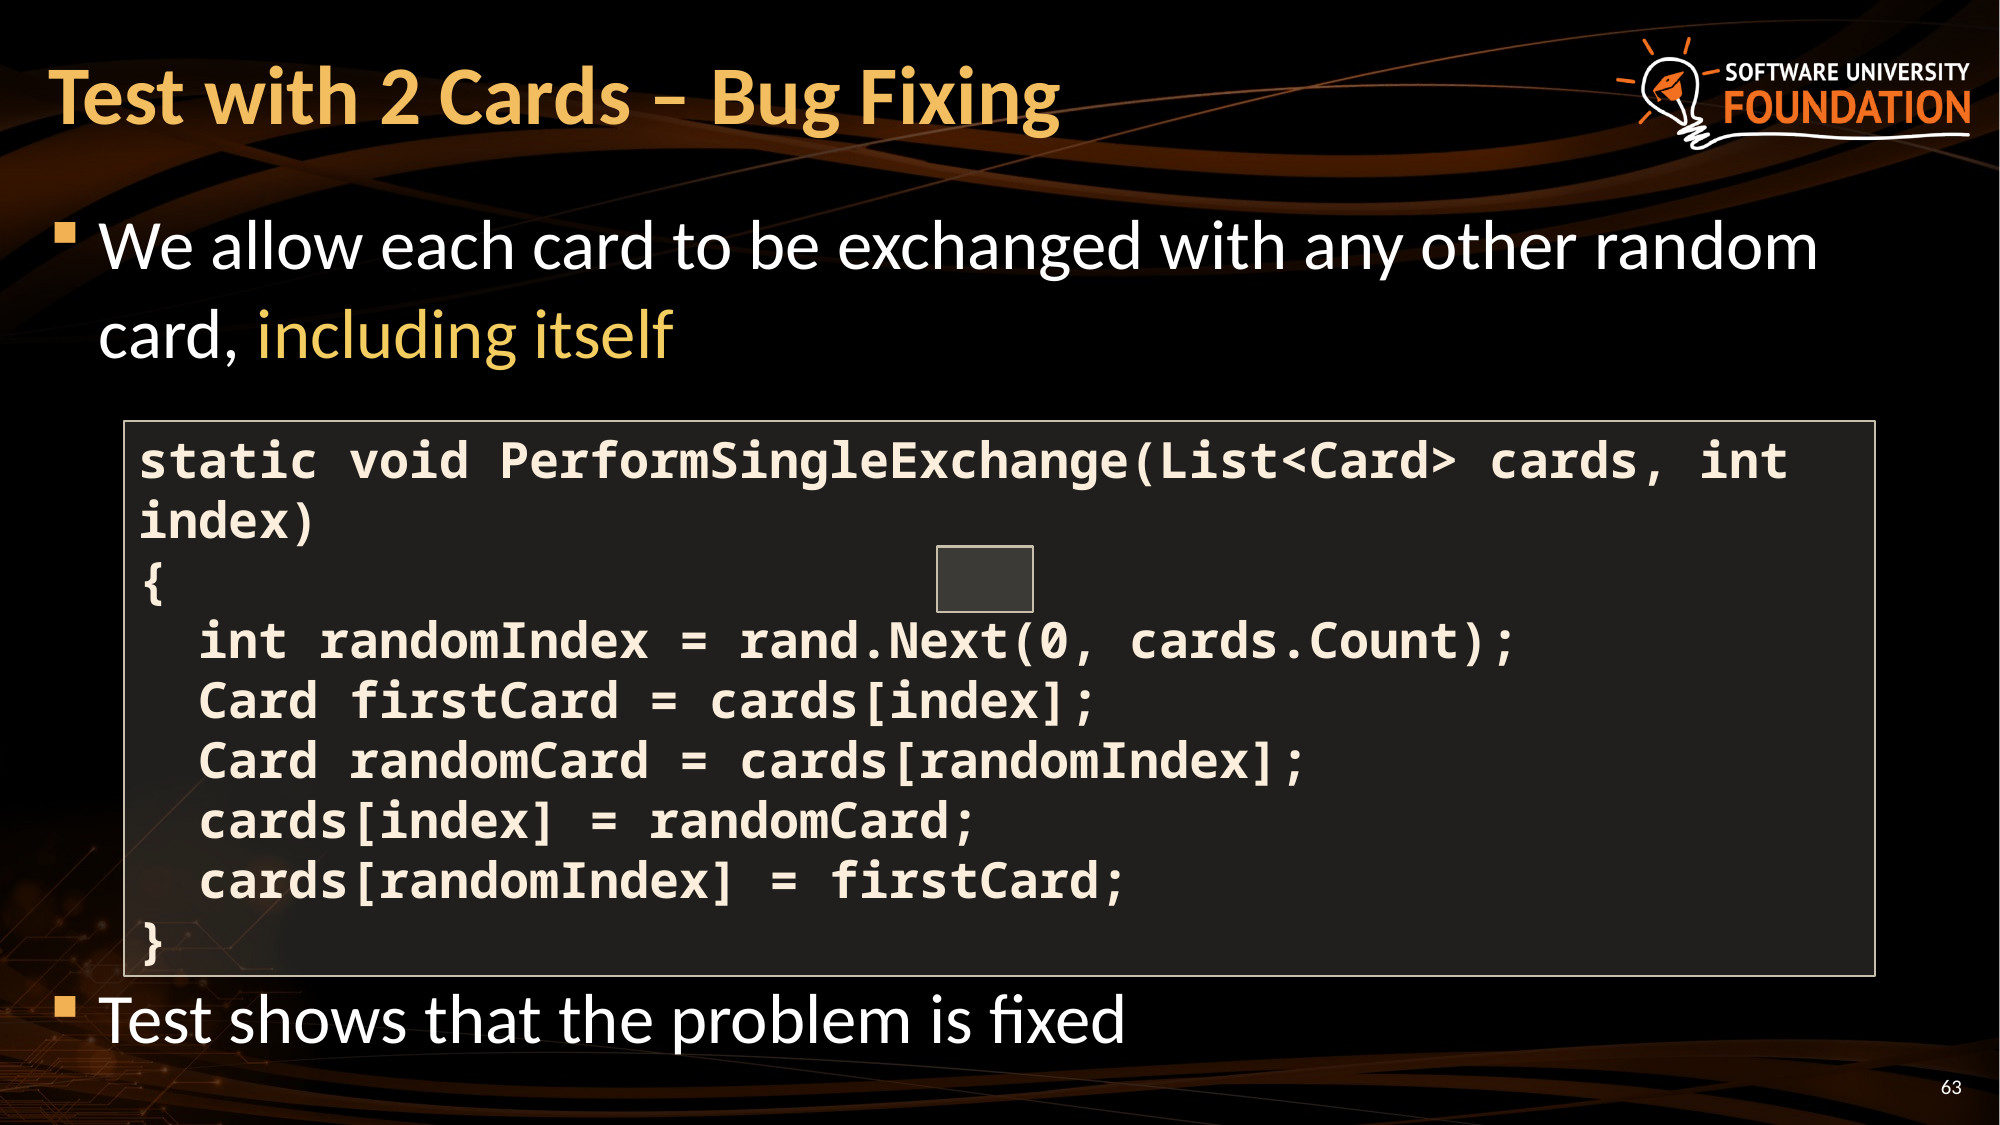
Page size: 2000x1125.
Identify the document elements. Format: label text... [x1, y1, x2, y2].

list We allow each card to be exchanged with any other random card, including itself Test shows that the problem is fixed [31, 188, 1968, 1103]
slide_number 63 [1897, 1070, 1968, 1103]
title Test with 2 Cards – Bug Fixing [30, 6, 1602, 189]
text_box [936, 546, 1033, 613]
picture [0, 0, 2000, 1125]
text_box static void PerformSingleExchange(List<Card> cards, int index) { int randomIndex = rand.Next(0, cards.Count); Card firstCard = cards[index]; Card randomCard = cards[randomIndex]; cards[index] = randomCard; cards[randomIndex] = firstCard; } [124, 421, 1875, 977]
